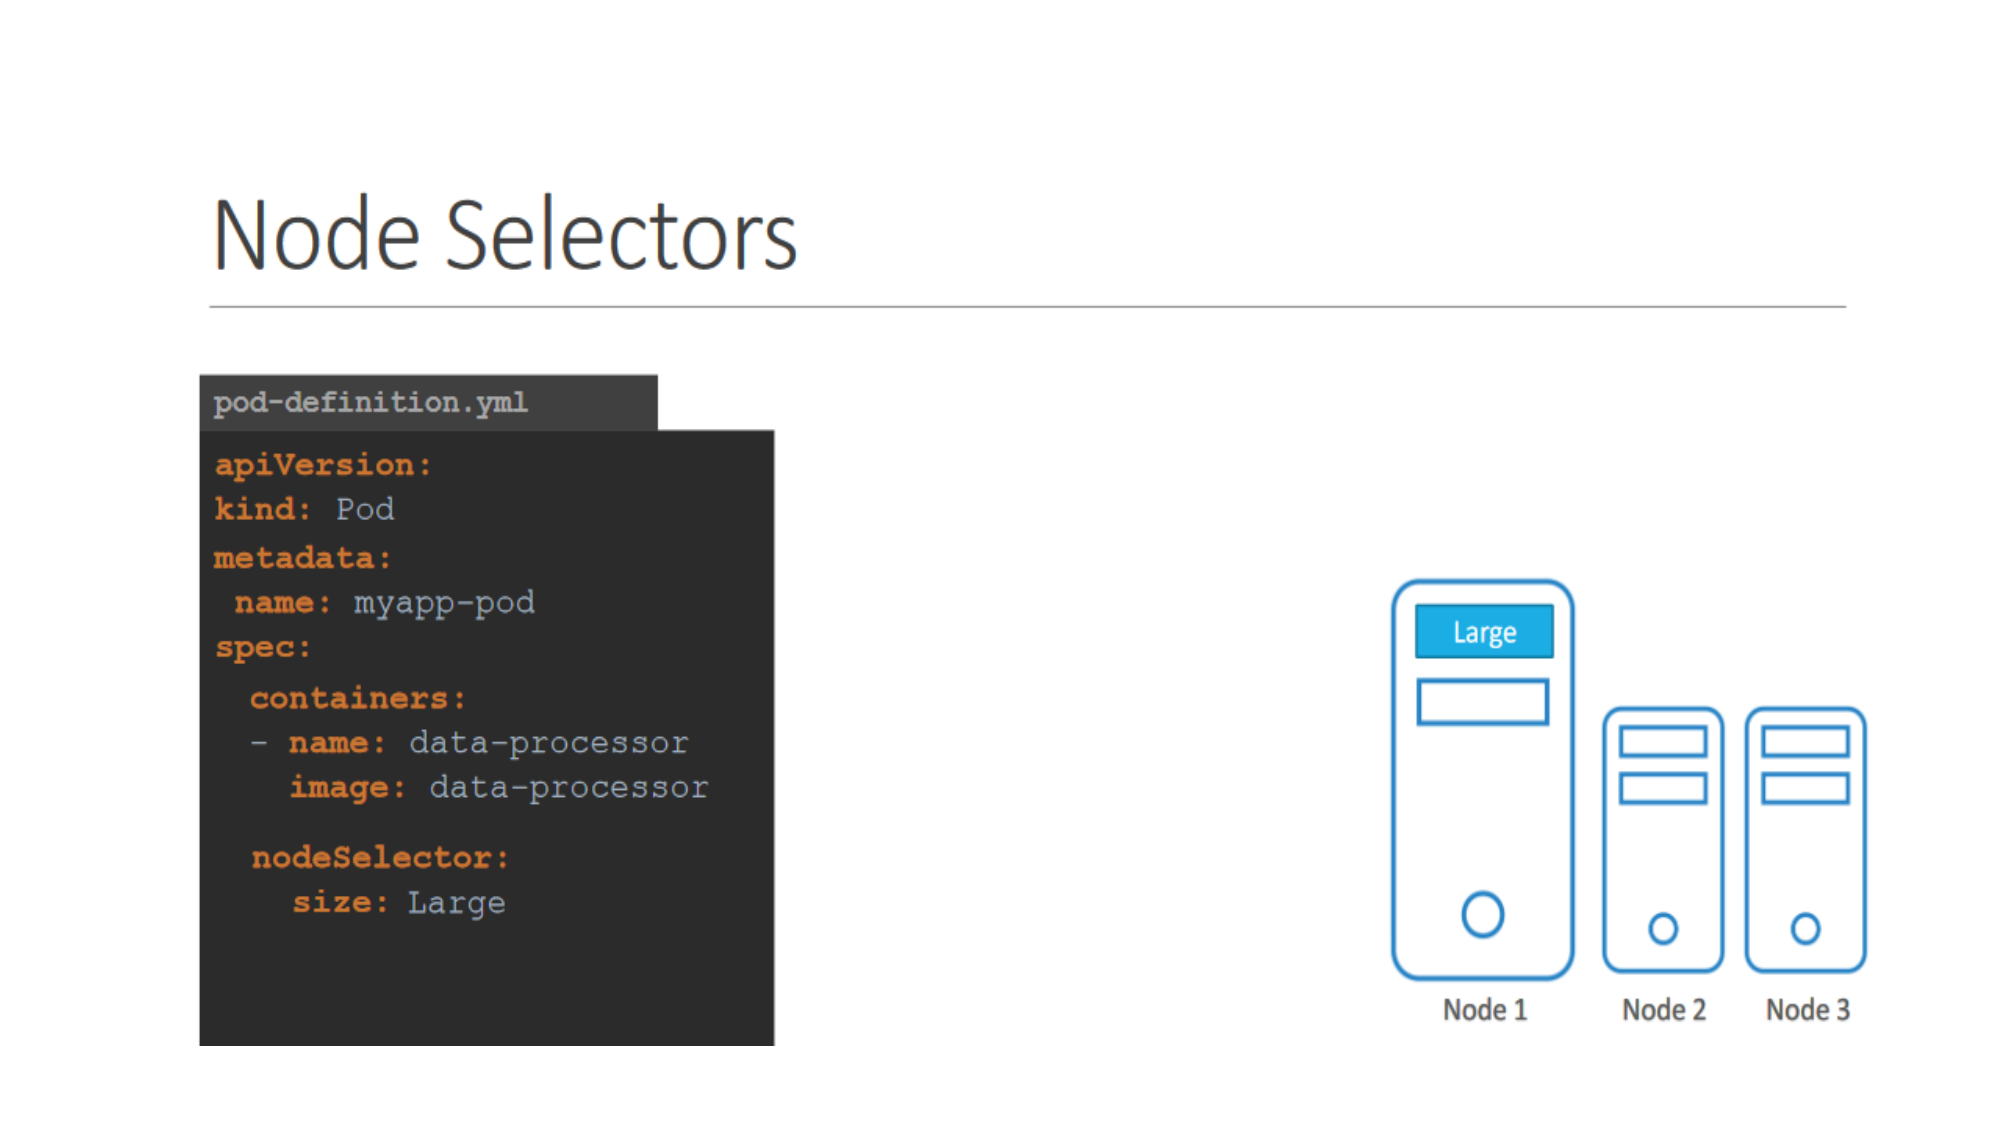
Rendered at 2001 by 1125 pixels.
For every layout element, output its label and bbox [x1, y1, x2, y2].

picture [67, 79, 1933, 1046]
